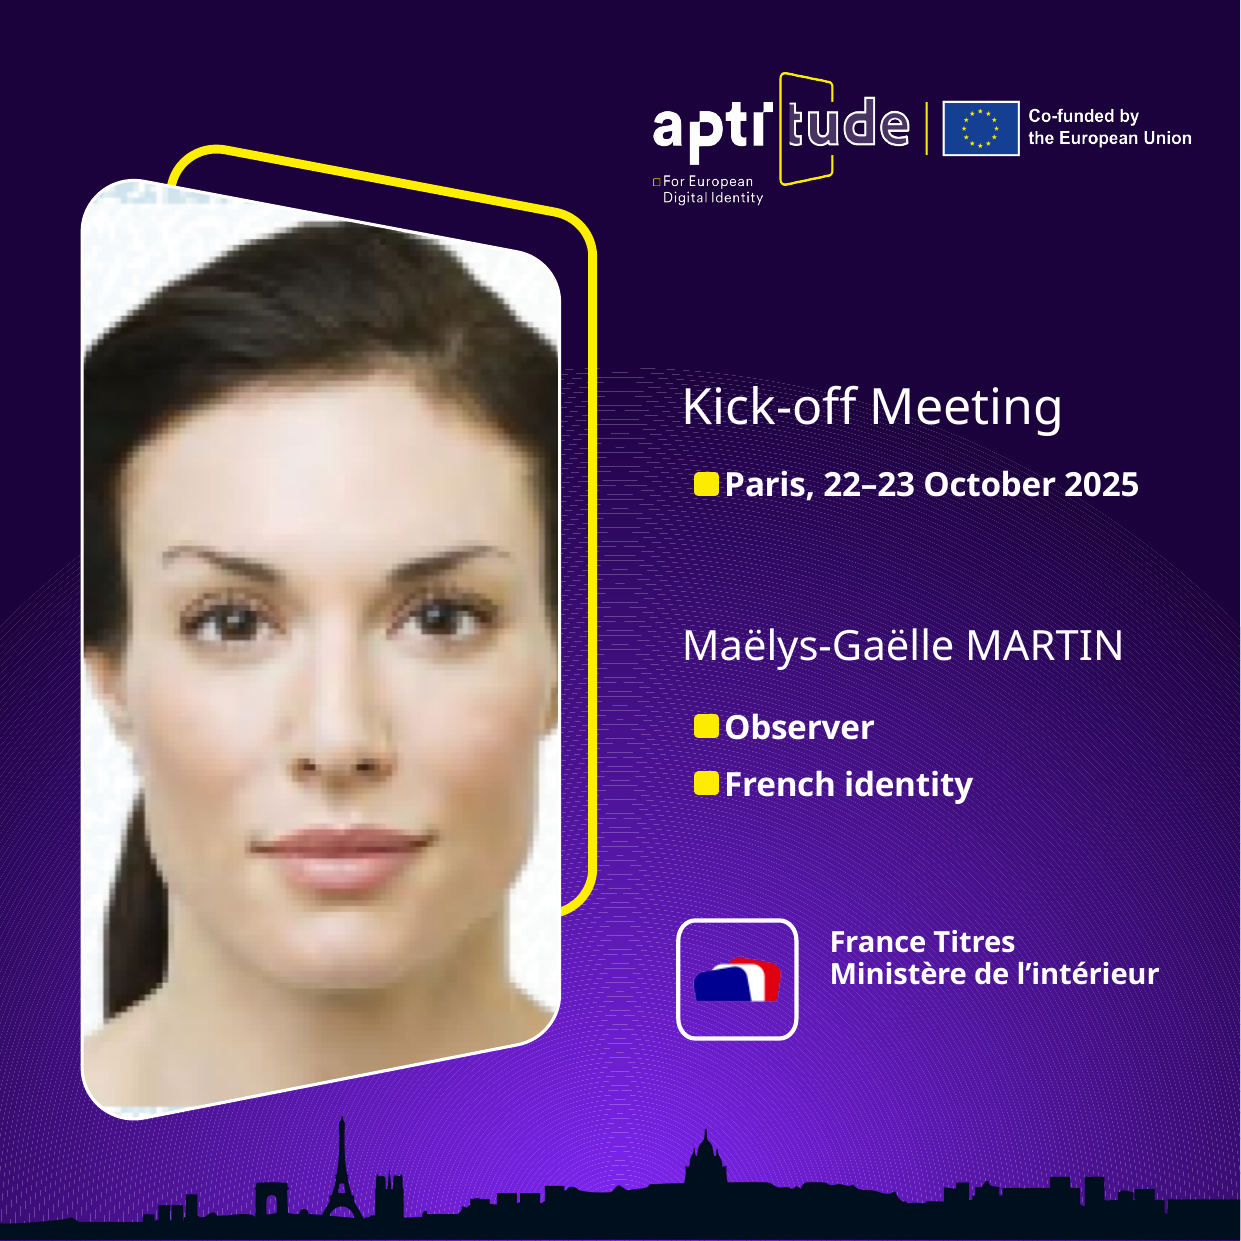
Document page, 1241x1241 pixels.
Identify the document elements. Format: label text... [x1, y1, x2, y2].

picture [694, 472, 719, 496]
title Maëlys-Gaëlle MARTIN [667, 616, 1181, 678]
list Observer French identity [680, 698, 1083, 822]
picture [694, 714, 719, 738]
picture [677, 919, 797, 1040]
picture [624, 52, 1220, 226]
picture [0, 179, 1241, 1240]
picture [694, 771, 719, 795]
list France Titres Ministère de l’intérieur [814, 920, 1182, 969]
